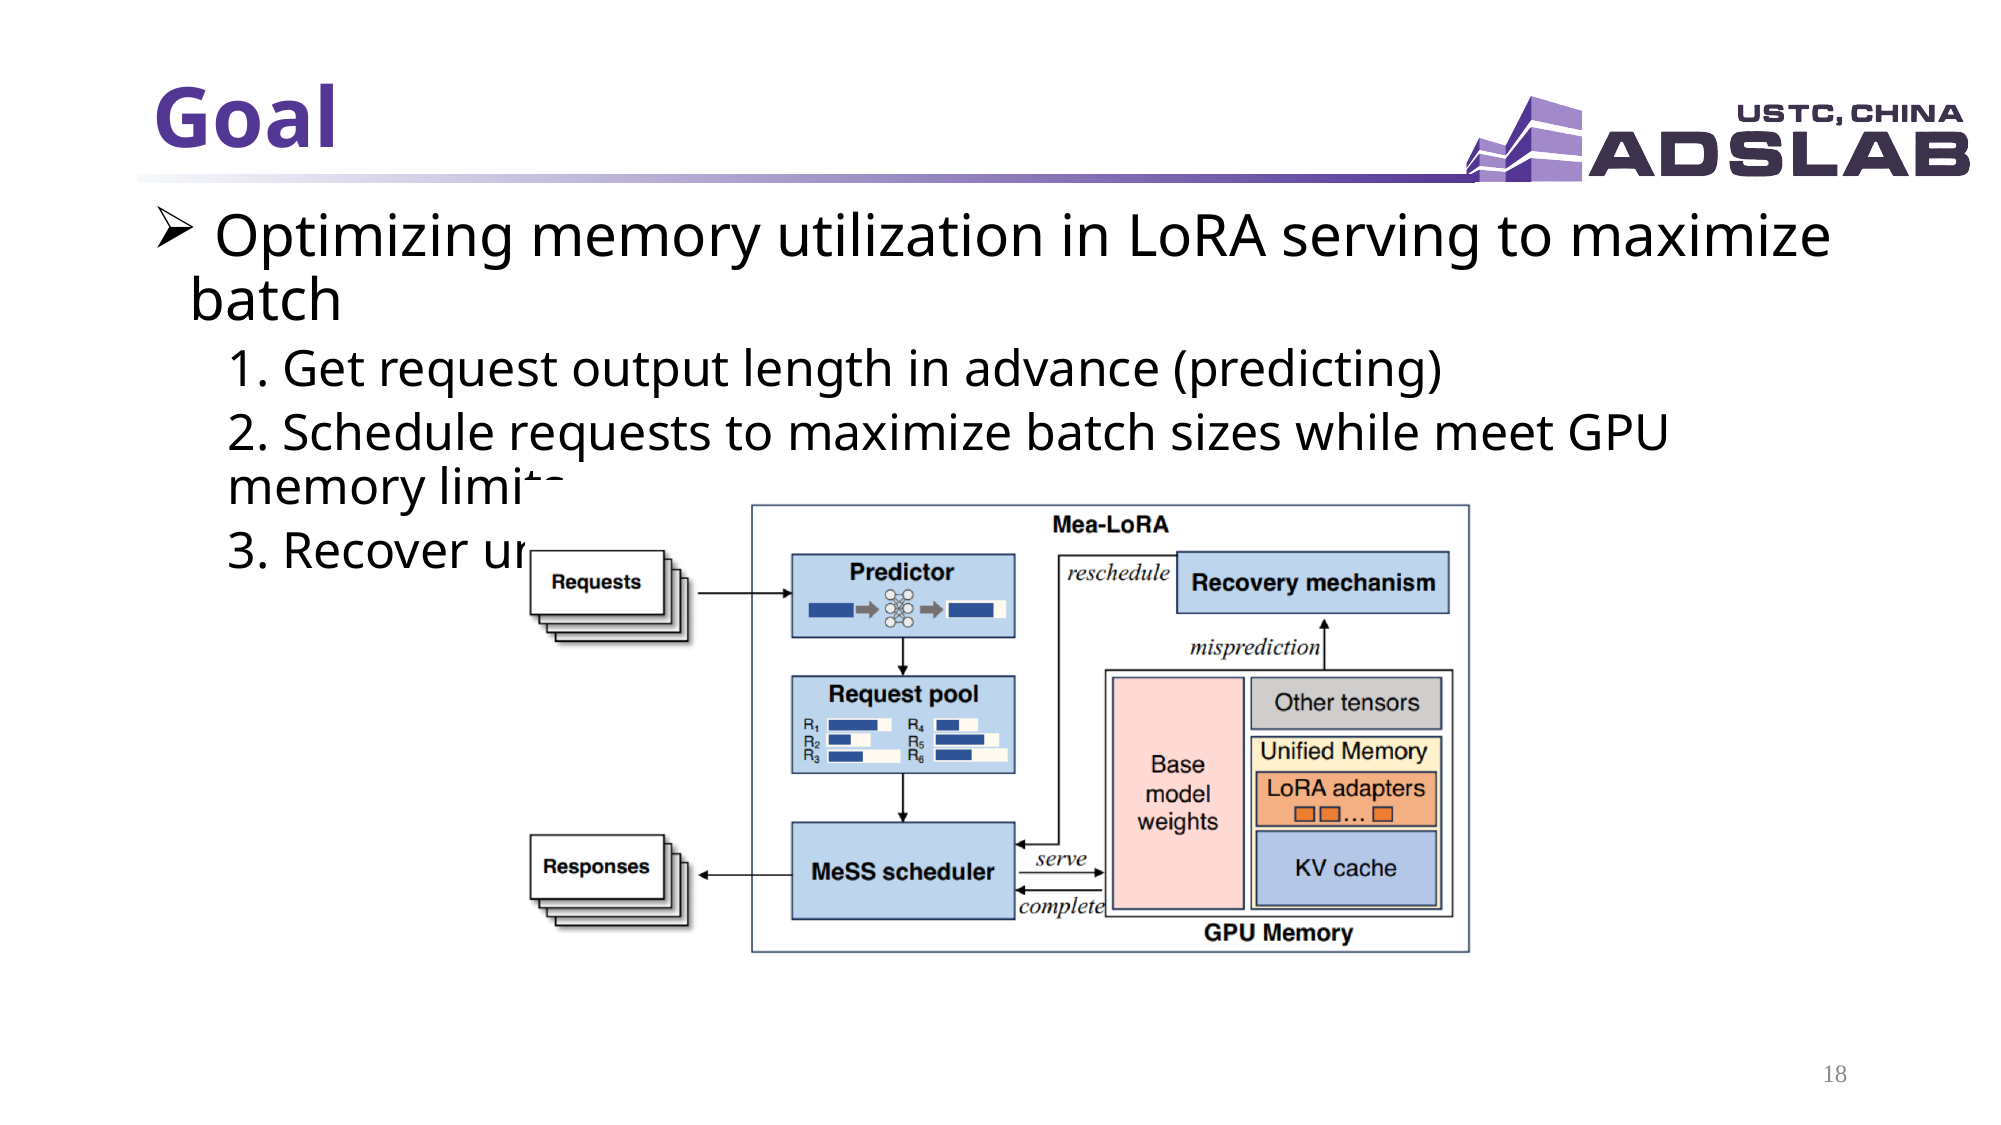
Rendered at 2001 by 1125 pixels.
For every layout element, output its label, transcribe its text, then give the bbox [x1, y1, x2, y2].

list Optimizing memory utilization in LoRA serving to maximize batch 1. Get request output length in advance (predicting) 2. Schedule requests to maximize batch sizes while meet GPU memory limits 3. Recover under-misprediction [137, 199, 1863, 1014]
title Goal [137, 63, 1863, 177]
picture [525, 480, 1475, 968]
picture [1470, 93, 1976, 183]
